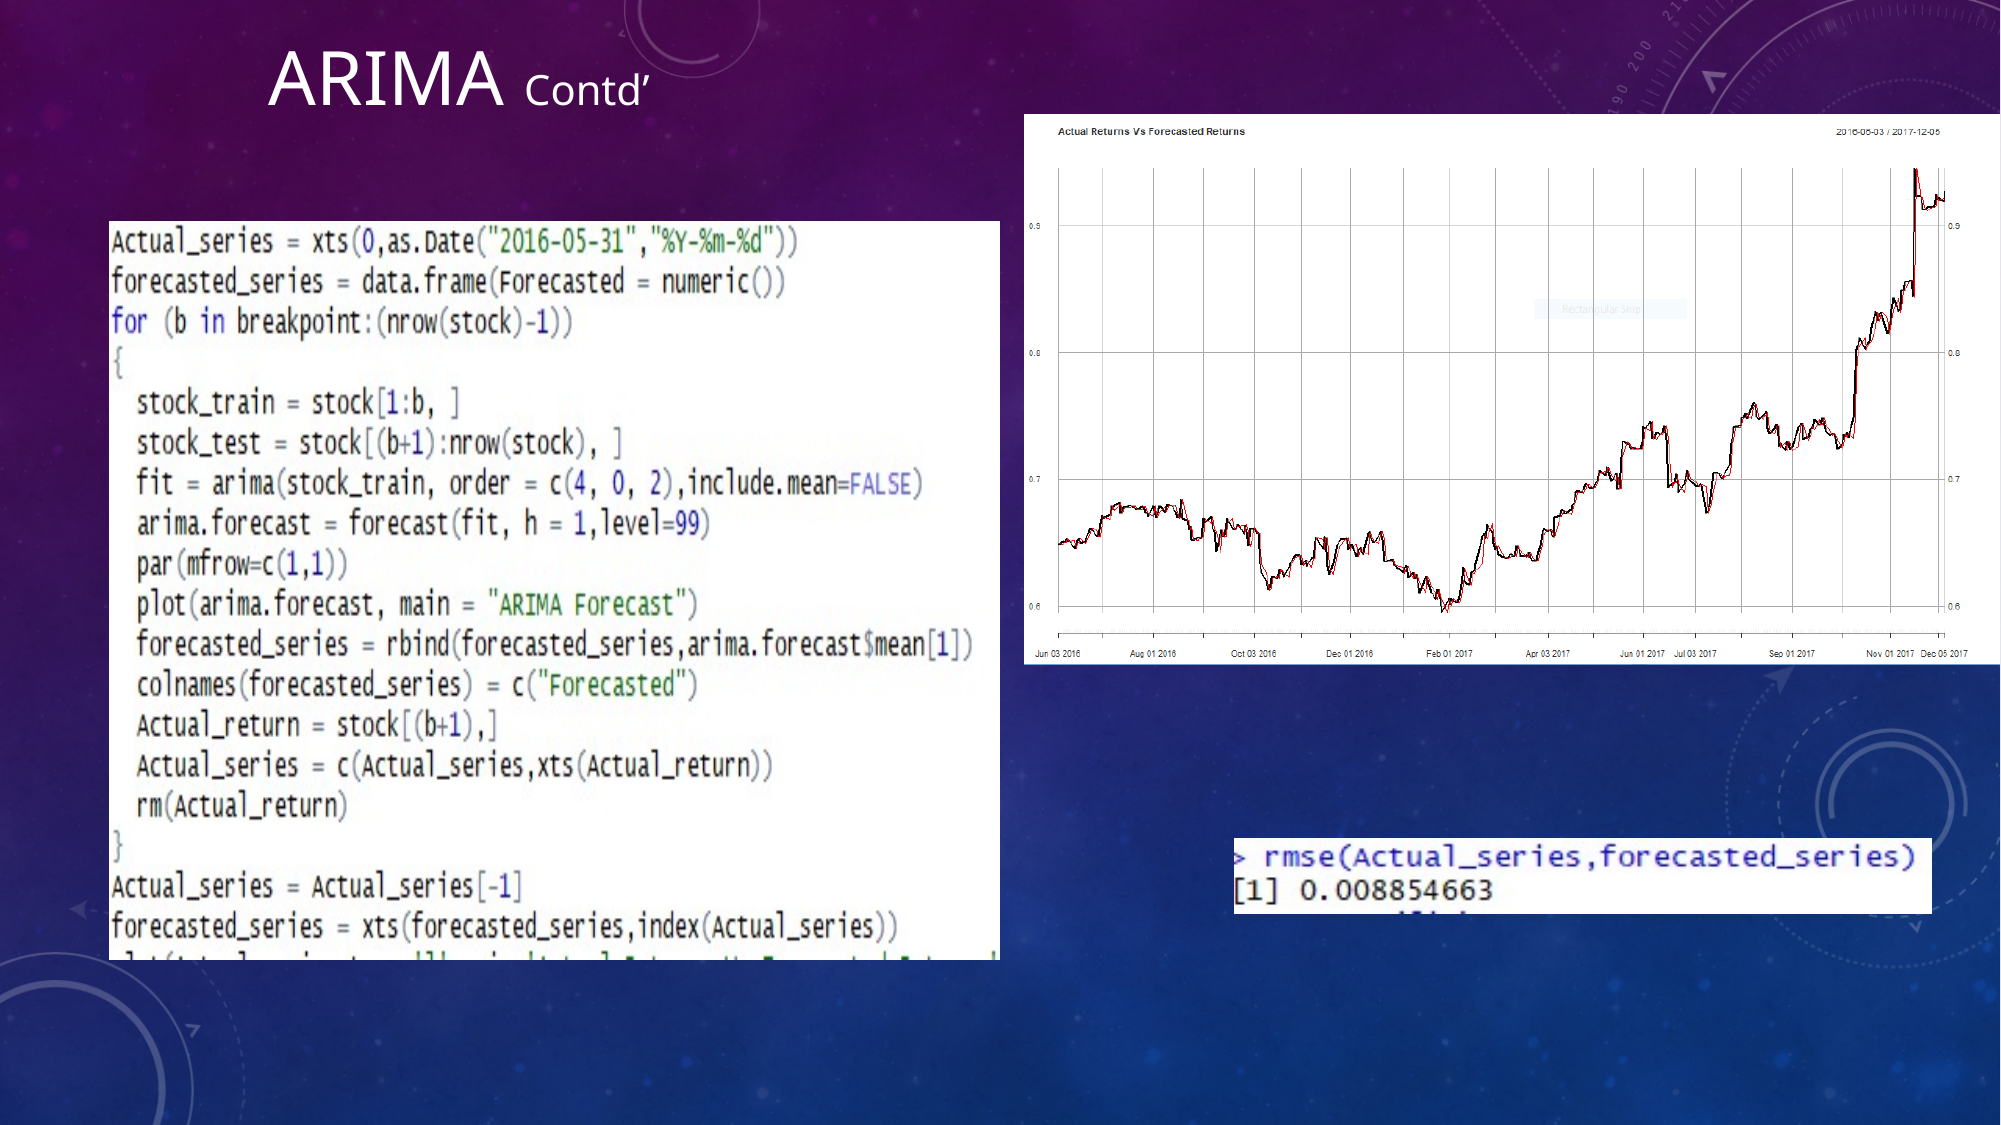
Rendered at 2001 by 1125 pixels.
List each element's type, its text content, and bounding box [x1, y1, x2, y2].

picture [0, 0, 2001, 1125]
text_box ARIMA Contd’ [253, 22, 1716, 161]
